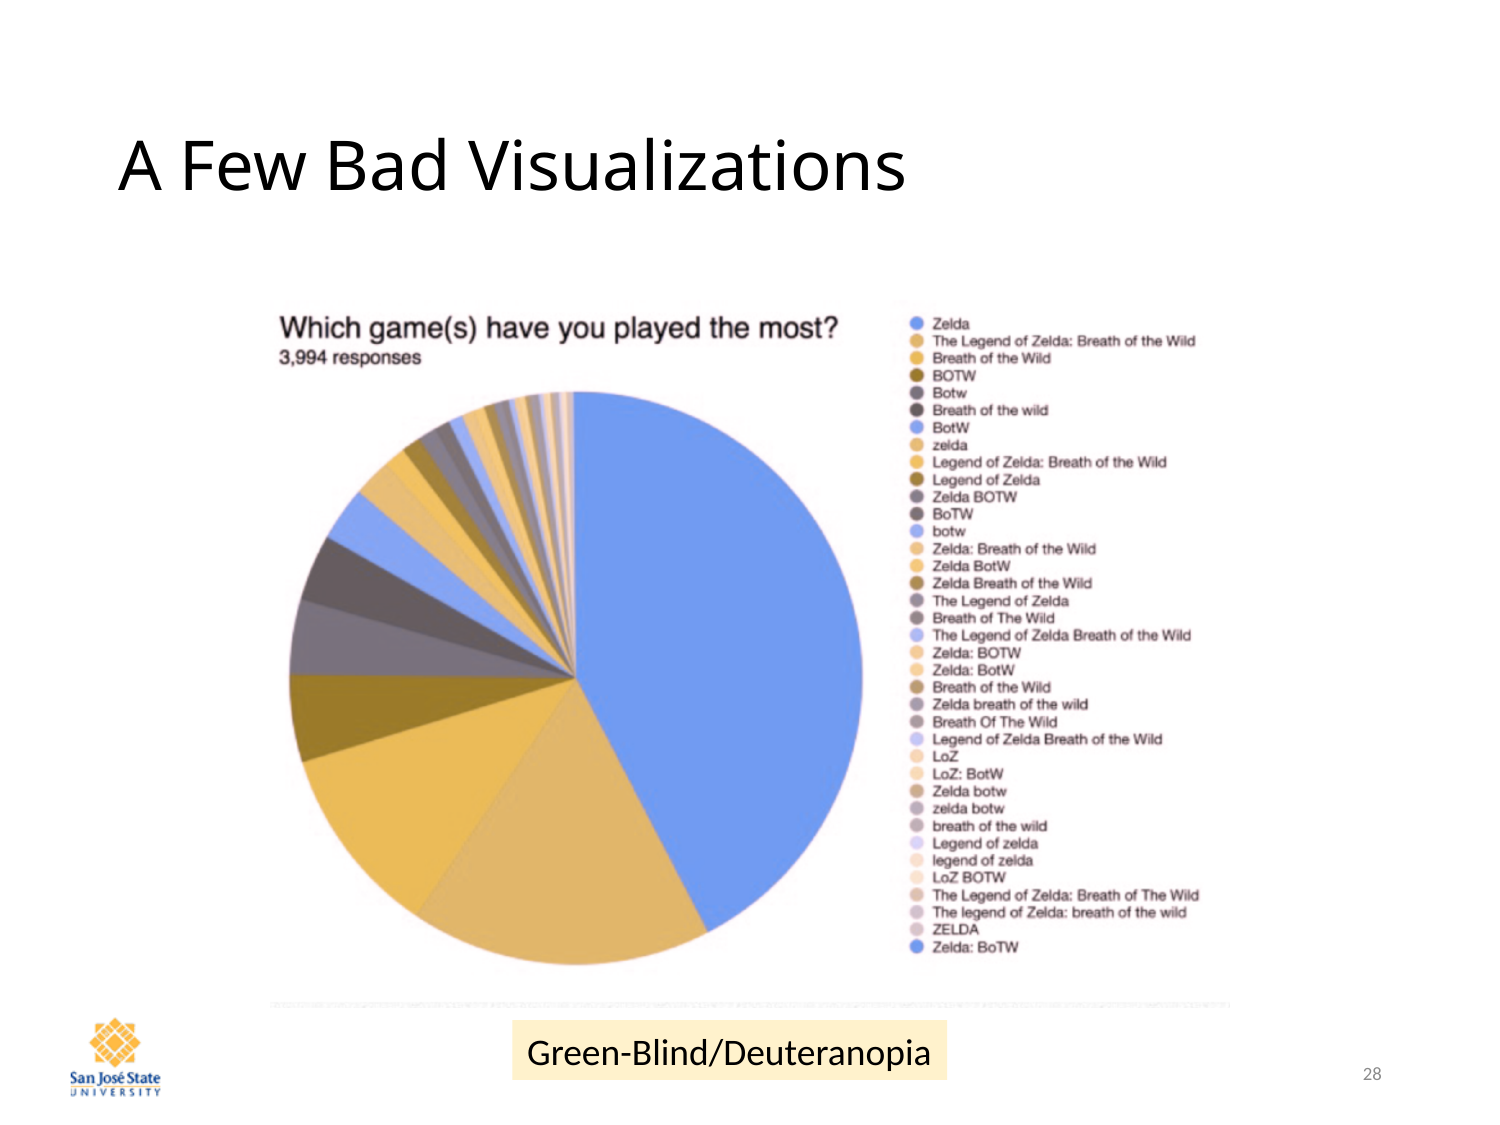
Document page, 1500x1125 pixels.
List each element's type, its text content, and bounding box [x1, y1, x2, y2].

slide_number 28 [1059, 1042, 1397, 1103]
title A Few Bad Visualizations [103, 59, 1397, 278]
text_box Green-Blind/Deuteranopia [512, 1020, 948, 1080]
picture [60, 1012, 166, 1112]
picture [269, 289, 1230, 1008]
